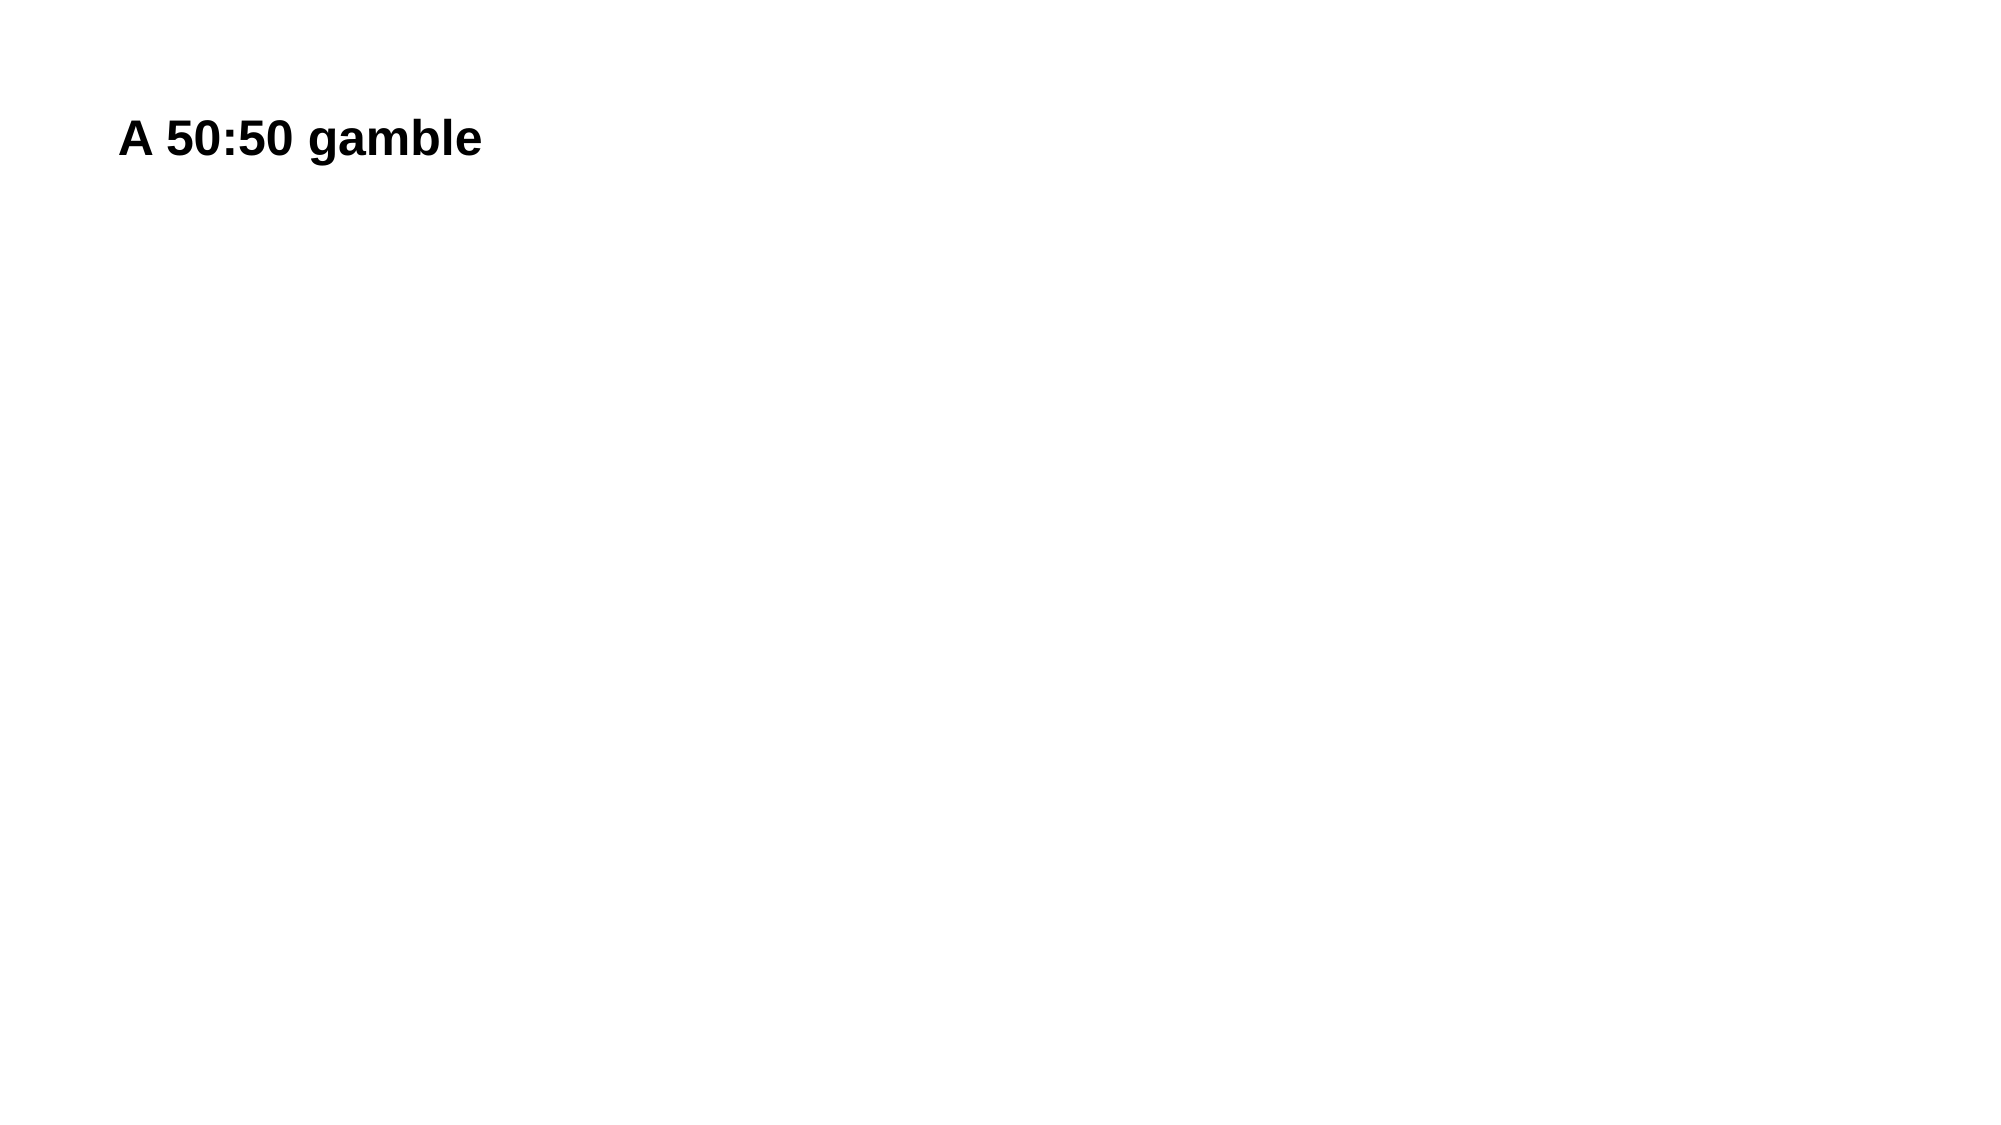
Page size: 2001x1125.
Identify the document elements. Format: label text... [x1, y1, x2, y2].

title A 50:50 gamble [102, 96, 1797, 174]
